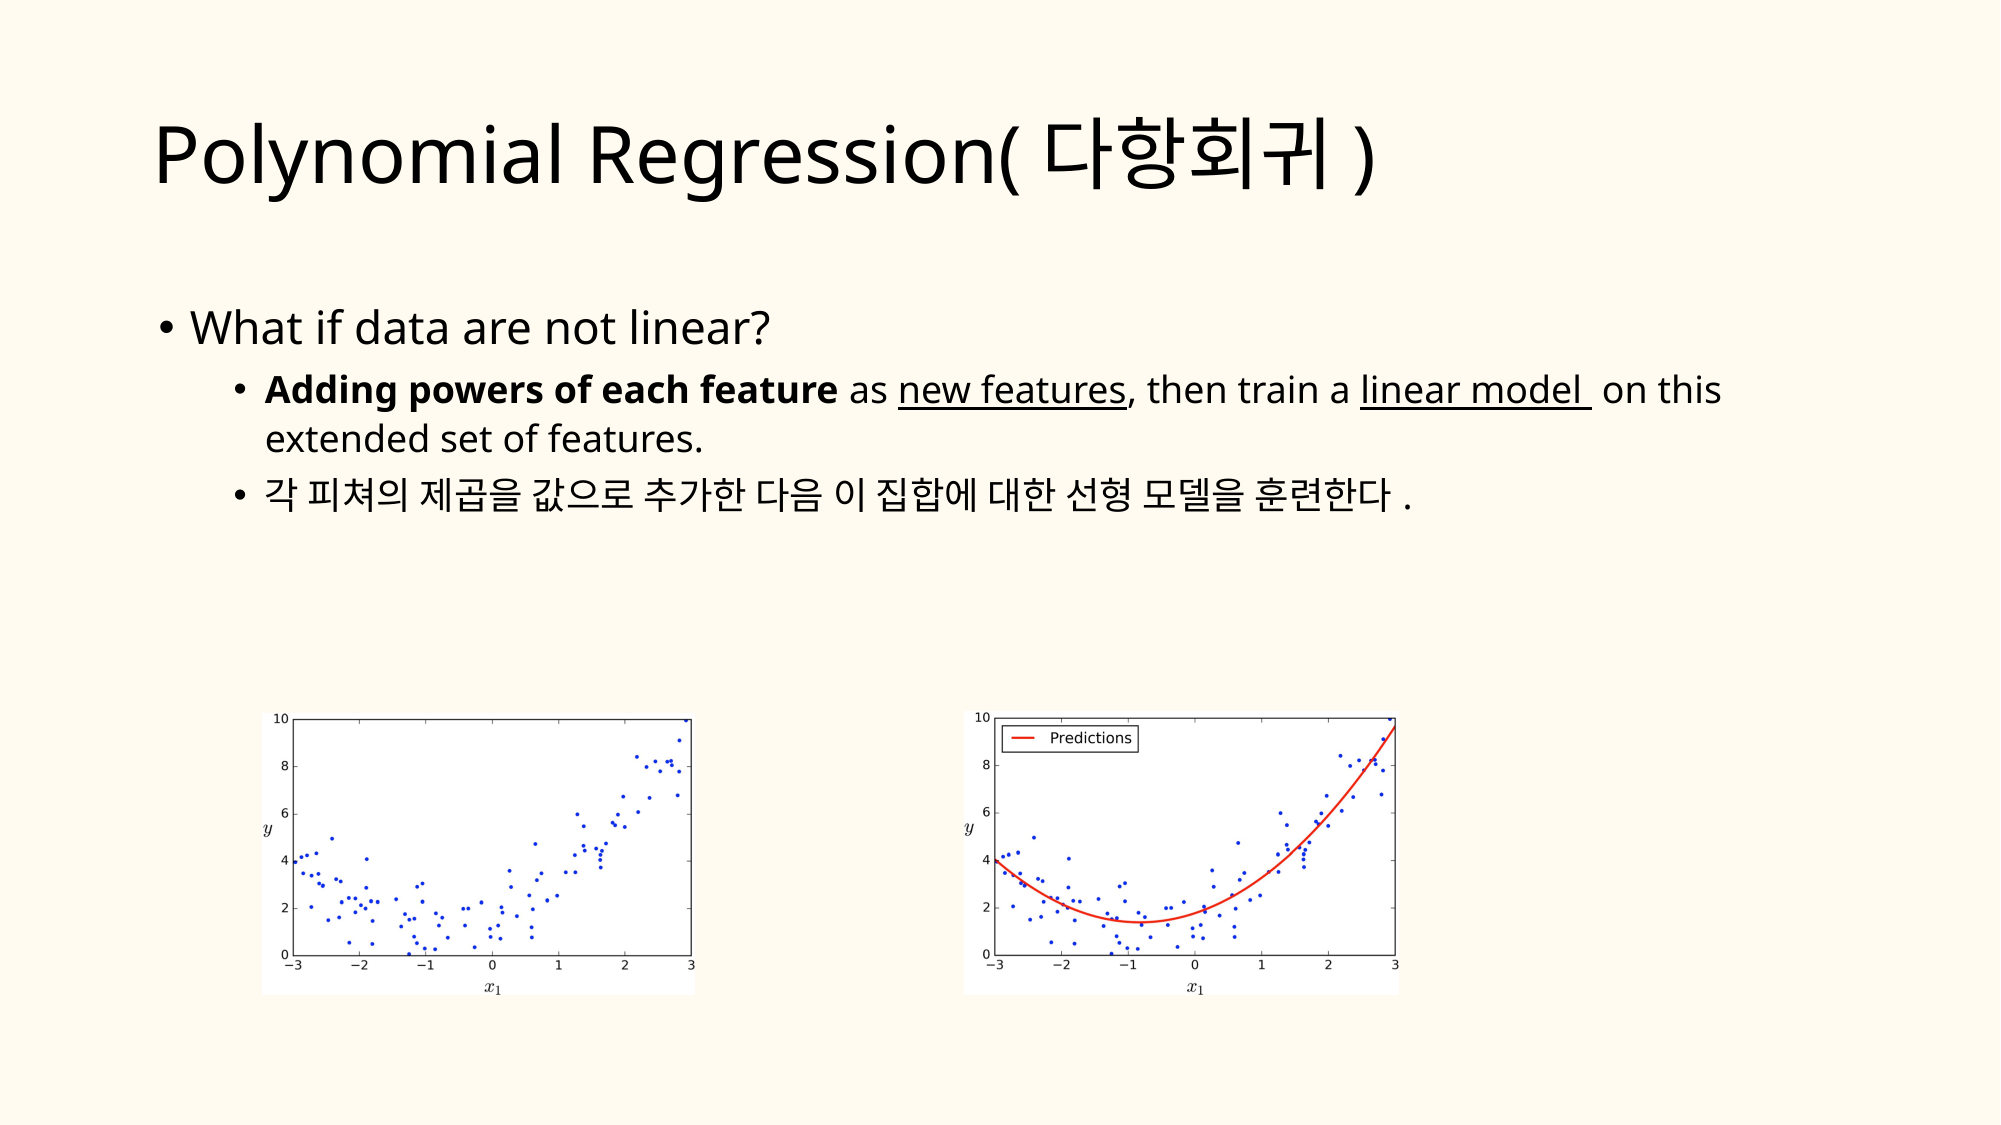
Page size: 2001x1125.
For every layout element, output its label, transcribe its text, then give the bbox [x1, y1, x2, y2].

title Polynomial Regression(다항회귀) [150, 102, 1781, 293]
text_box What if data are not linear? Adding powers of each feature as new features, then train a linear model on this extended set of features. 각 피쳐의 제곱을 값으로 추가한 다음 이 집합에 대한 선형 모델을 훈련한다. [150, 296, 1823, 518]
picture [963, 711, 1399, 995]
picture [262, 713, 696, 995]
